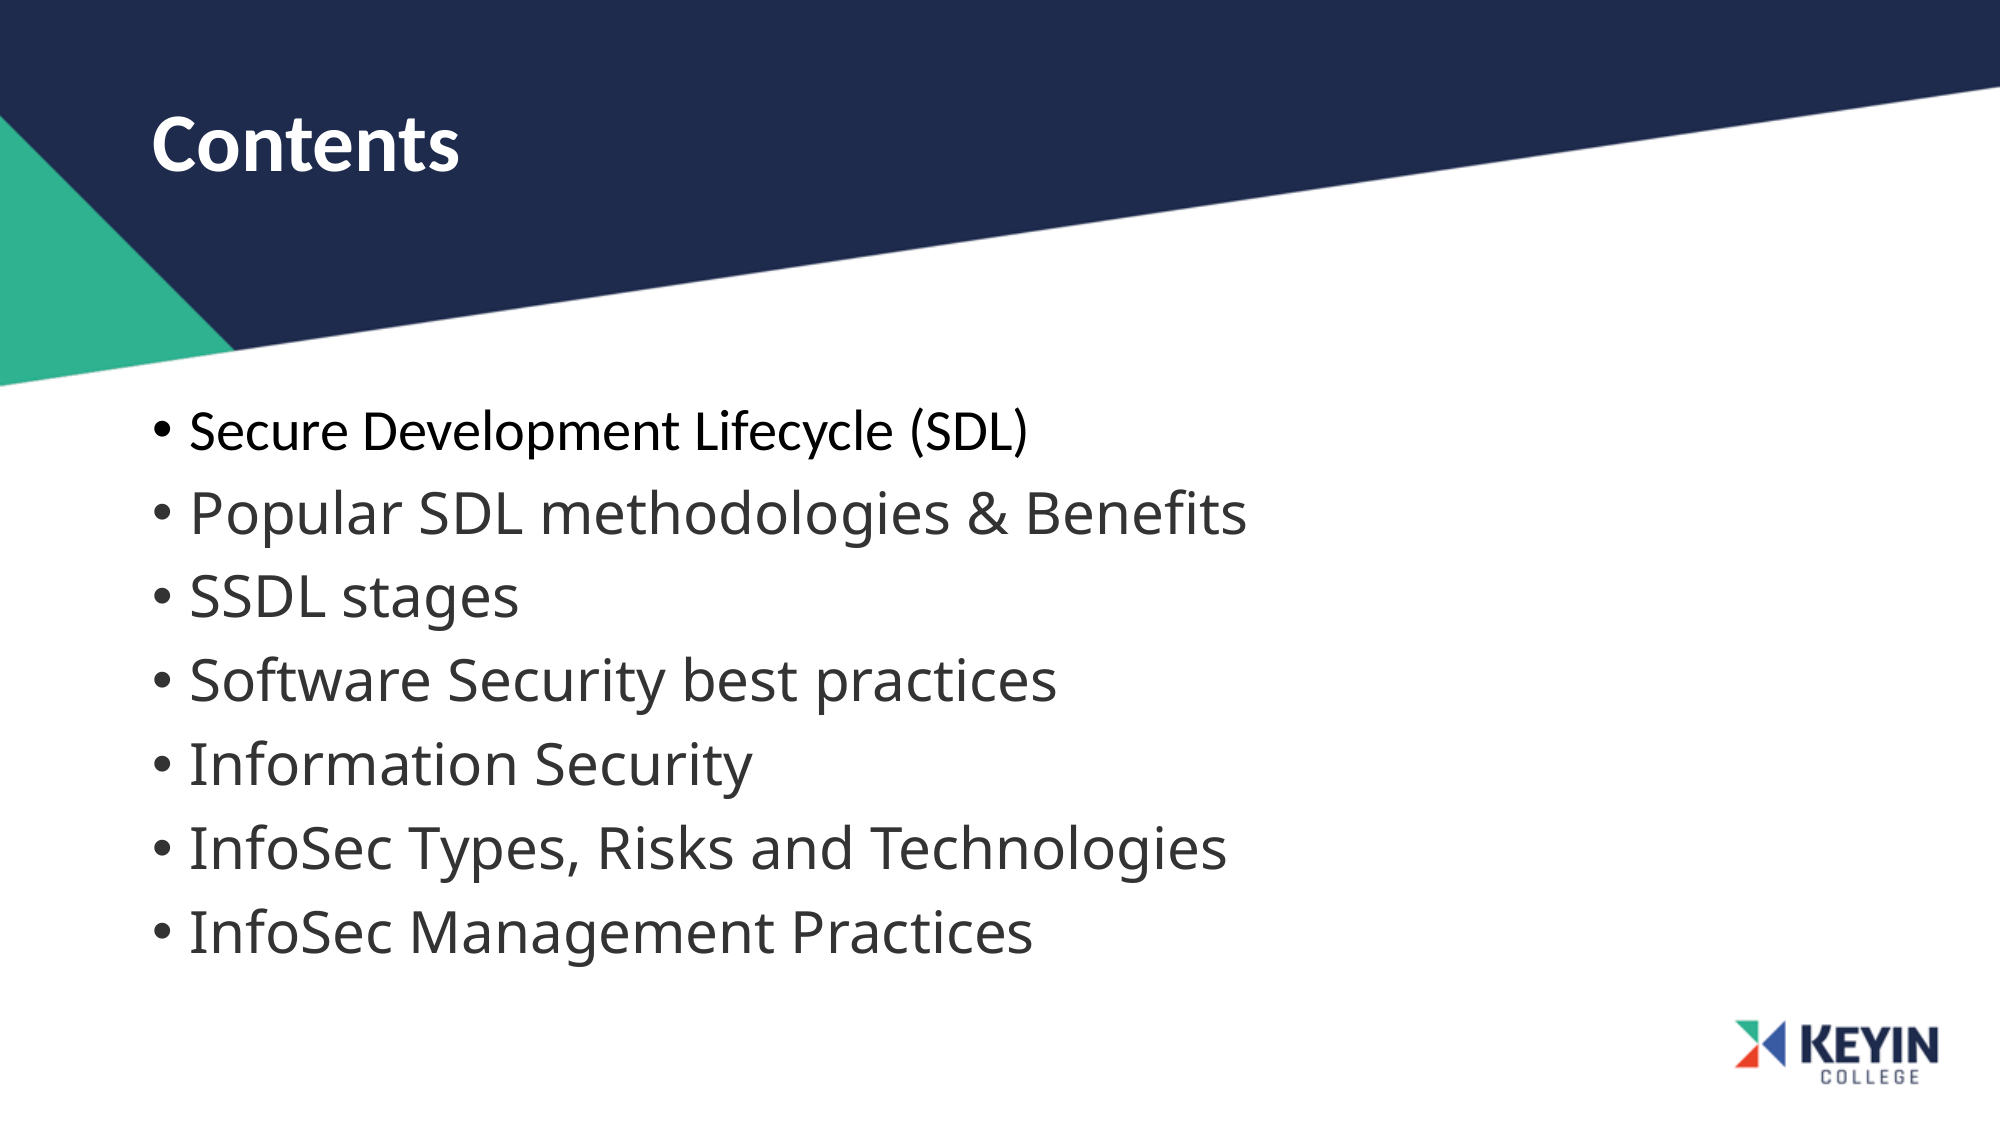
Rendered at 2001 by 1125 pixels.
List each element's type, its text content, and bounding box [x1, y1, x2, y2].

list Secure Development Lifecycle (SDL) Popular SDL methodologies & Benefits SSDL stages Software Security best practices Information Security InfoSec Types, Risks and Technologies InfoSec Management Practices [137, 392, 2000, 1125]
picture [0, 0, 2000, 1125]
title Contents [137, 35, 2000, 264]
